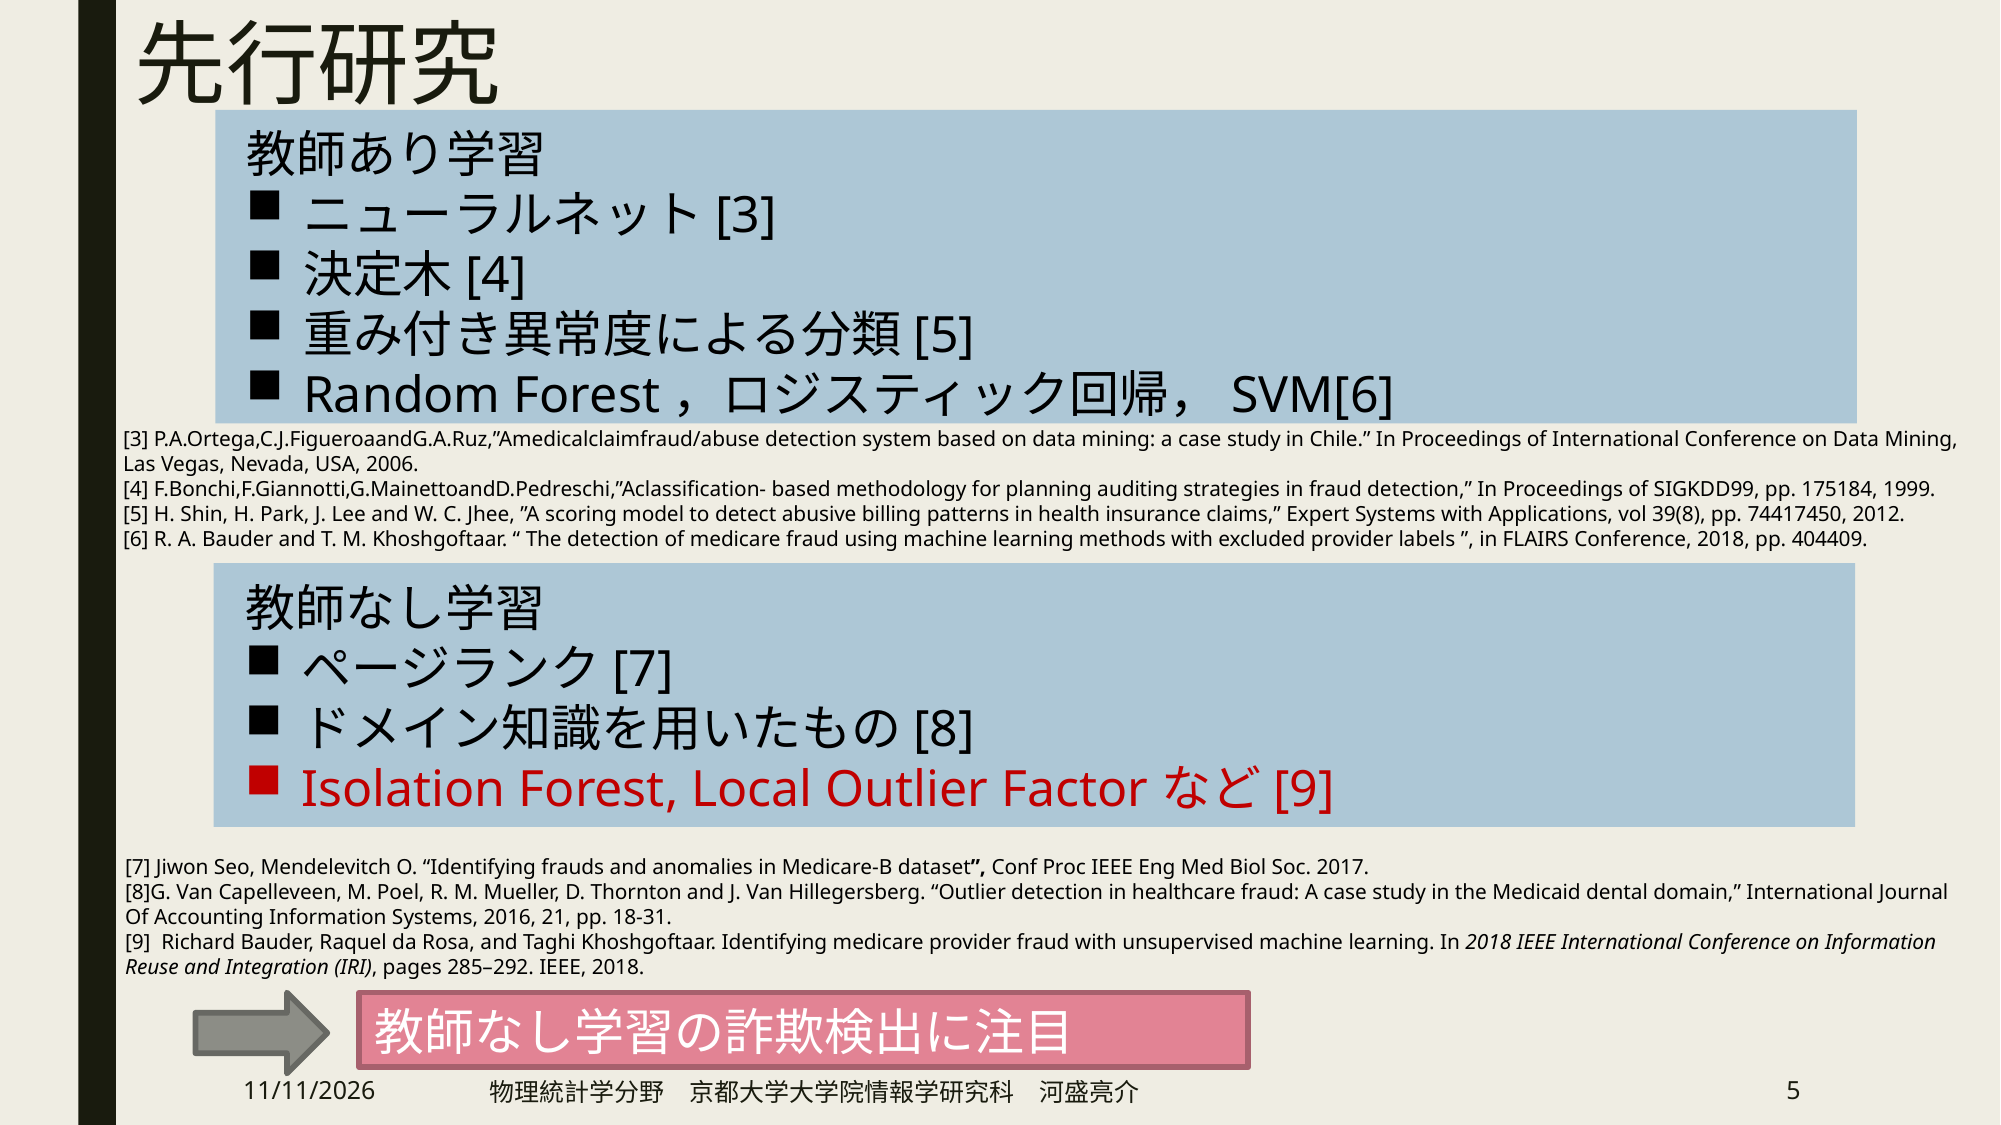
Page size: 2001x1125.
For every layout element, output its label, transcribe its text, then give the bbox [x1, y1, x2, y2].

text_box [213, 563, 1856, 1069]
text_box [192, 1009, 213, 1057]
text_box [7] Jiwon Seo, Mendelevitch O. “Identifying frauds and anomalies in Medicare-B dataset”, Conf Proc IEEE Eng Med Biol Soc. 2017. [8]G. Van Capelleveen, M. Poel, R. M. Mueller, D. Thornton and J. Van Hillegersberg. “Outlier detection in healthcare fraud: A case study in the Medicaid dental domain,” International Journal Of Accounting Information Systems, 2016, 21, pp. 18-31. [9] Richard Bauder, Raquel da Rosa, and Taghi Khoshgoftaar. Identifying medicare provider fraud with unsupervised machine learning. In 2018 IEEE International Conference on Information Reuse and Integration (IRI), pages 285–292. IEEE, 2018. [1856, 846, 1971, 1014]
title 先行研究 [119, 11, 1695, 256]
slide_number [228, 1069, 426, 1125]
slide_number 5 [1553, 1069, 1816, 1125]
text_box [3] P.A.Ortega,C.J.FigueroaandG.A.Ruz,”Amedicalclaimfraud/abuse detection system based on data mining: a case study in Chile.” In Proceedings of International Conference on Data Mining, Las Vegas, Nevada, USA, 2006. [4] F.Bonchi,F.Giannotti,G.MainettoandD.Pedreschi,”Aclassification- based methodology for planning auditing strategies in fraud detection,” In Proceedings of SIGKDD99, pp. 175184, 1999. [5] H. Shin, H. Park, J. Lee and W. C. Jhee, ”A scoring model to detect abusive billing patterns in health insurance claims,” Expert Systems with Applications, vol 39(8), pp. 74417450, 2012. [6] R. A. Bauder and T. M. Khoshgoftaar. “ The detection of medicare fraud using machine learning methods with excluded provider labels ”, in FLAIRS Conference, 2018, pp. 404409. [1857, 418, 2000, 558]
footer 物理統計学分野 京都大学大学院情報学研究科 河盛亮介 [474, 1069, 1505, 1125]
text_box [7] Jiwon Seo, Mendelevitch O. “Identifying frauds and anomalies in Medicare-B dataset”, Conf Proc IEEE Eng Med Biol Soc. 2017. [8]G. Van Capelleveen, M. Poel, R. M. Mueller, D. Thornton and J. Van Hillegersberg. “Outlier detection in healthcare fraud: A case study in the Medicaid dental domain,” International Journal Of Accounting Information Systems, 2016, 21, pp. 18-31. [9] Richard Bauder, Raquel da Rosa, and Taghi Khoshgoftaar. Identifying medicare provider fraud with unsupervised machine learning. In 2018 IEEE International Conference on Information Reuse and Integration (IRI), pages 285–292. IEEE, 2018. [110, 846, 213, 1014]
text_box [215, 109, 1857, 615]
text_box [284, 1069, 296, 1077]
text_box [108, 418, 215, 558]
